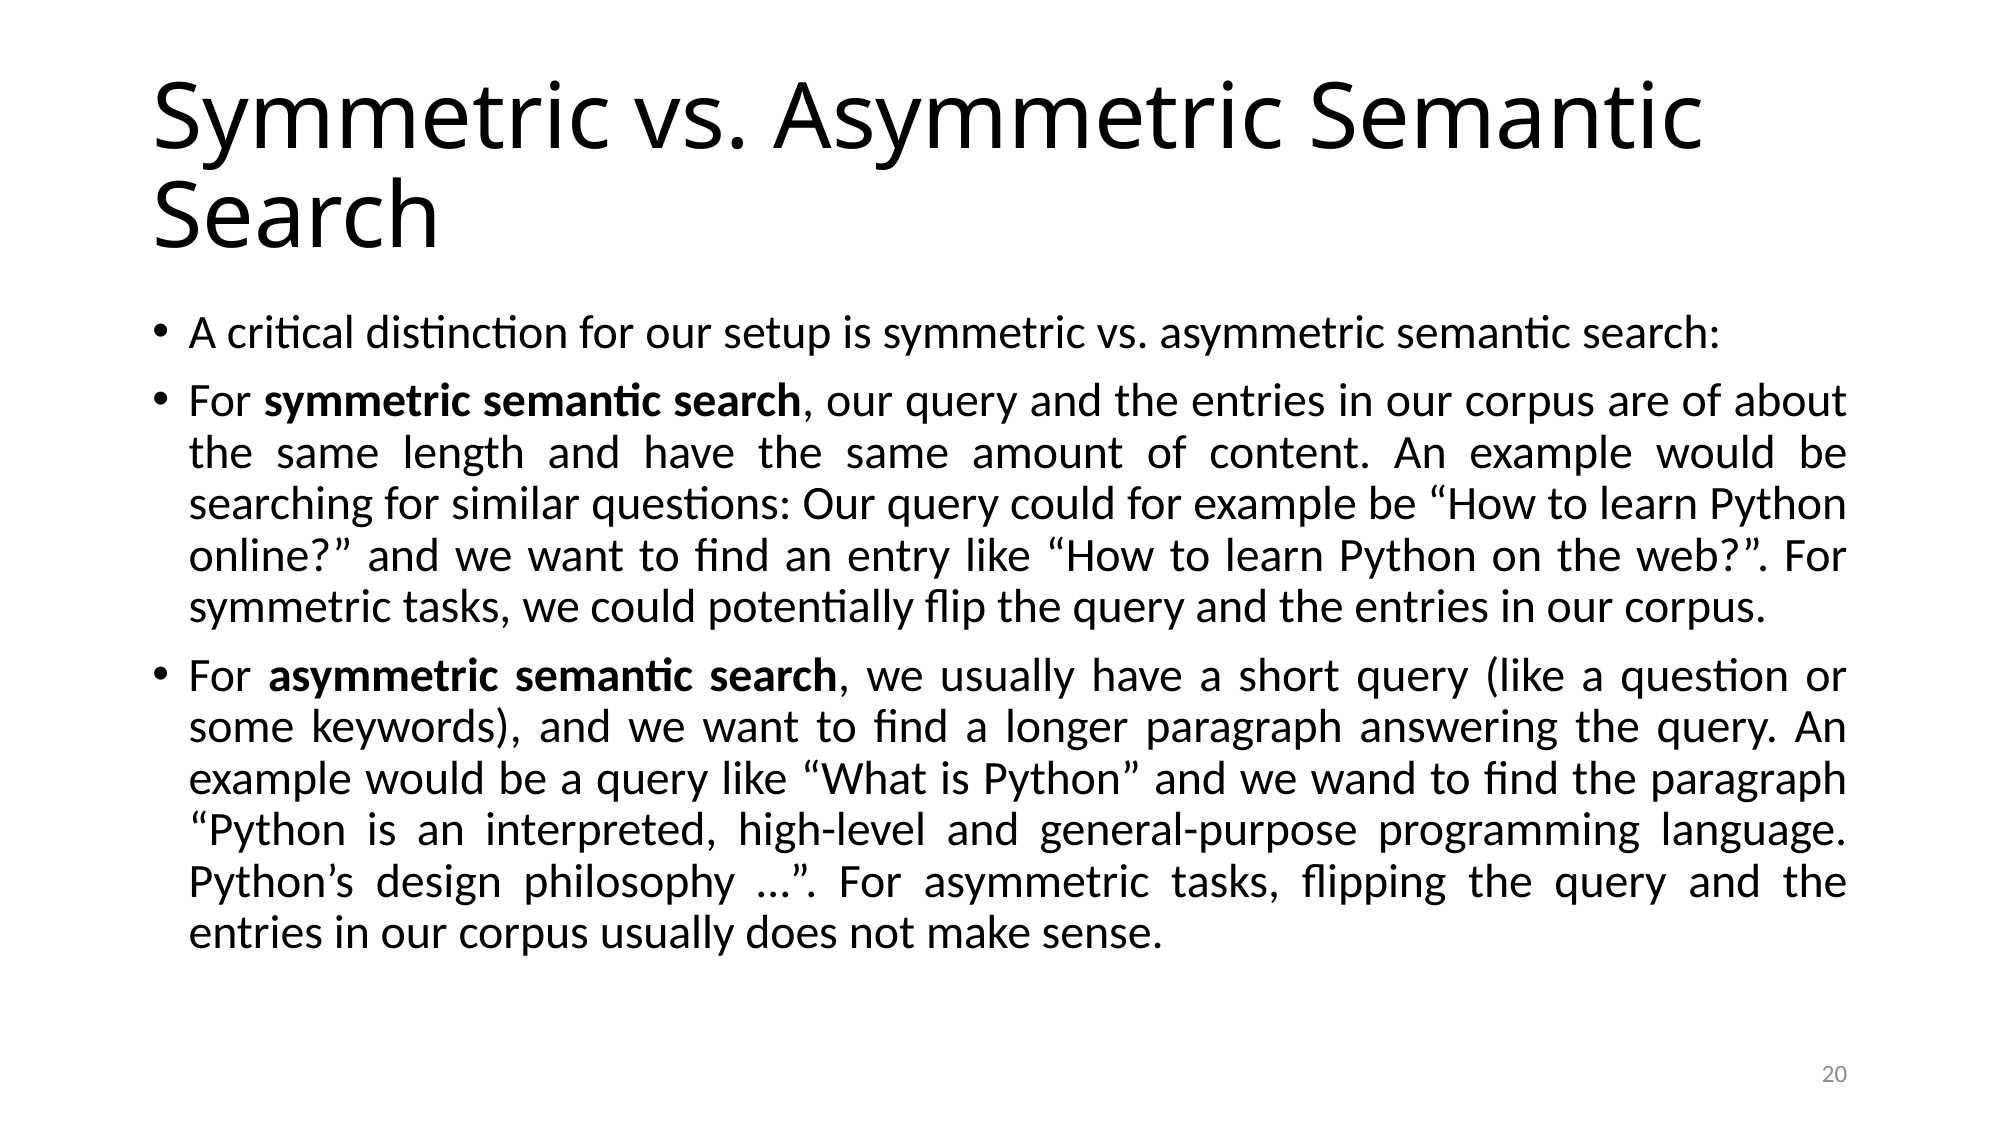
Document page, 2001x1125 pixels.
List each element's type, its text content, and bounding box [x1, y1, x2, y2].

slide_number 20 [1412, 1042, 1863, 1103]
title Symmetric vs. Asymmetric Semantic Search [137, 59, 1863, 278]
list A critical distinction for our setup is symmetric vs. asymmetric semantic search: For symmetric semantic search, our query and the entries in our corpus are of about the same length and have the same amount of content. An example would be searching for similar questions: Our query could for example be “How to learn Python online?” and we want to find an entry like “How to learn Python on the web?”. For symmetric tasks, we could potentially flip the query and the entries in our corpus. For asymmetric semantic search, we usually have a short query (like a question or some keywords), and we want to find a longer paragraph answering the query. An example would be a query like “What is Python” and we wand to find the paragraph “Python is an interpreted, high-level and general-purpose programming language. Python’s design philosophy …”. For asymmetric tasks, flipping the query and the entries in our corpus usually does not make sense. [137, 299, 1863, 1014]
